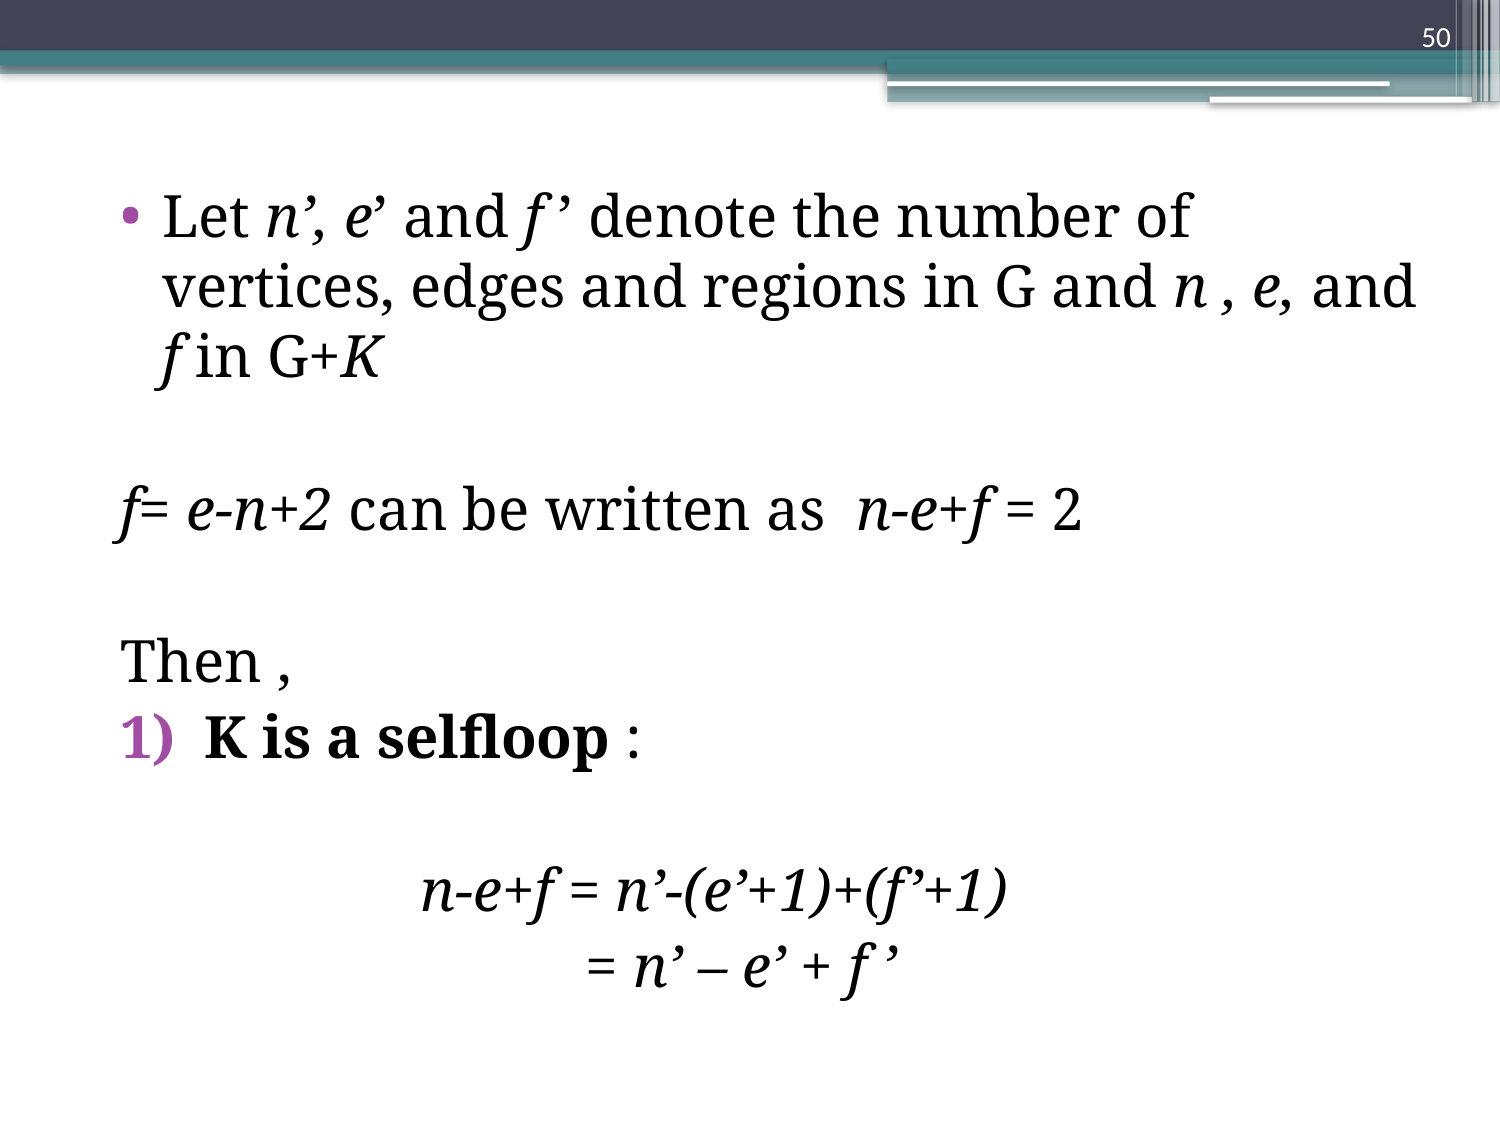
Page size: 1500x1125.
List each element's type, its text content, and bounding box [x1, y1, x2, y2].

slide_number 50 [1340, 0, 1466, 61]
list Let n’, e’ and f ’ denote the number of vertices, edges and regions in G and n , e, and f in G+K f= e-n+2 can be written as n-e+f = 2 Then , K is a selfloop : n-e+f = n’-(e’+1)+(f’+1) = n’ – e’ + f ’ [87, 171, 1438, 1125]
